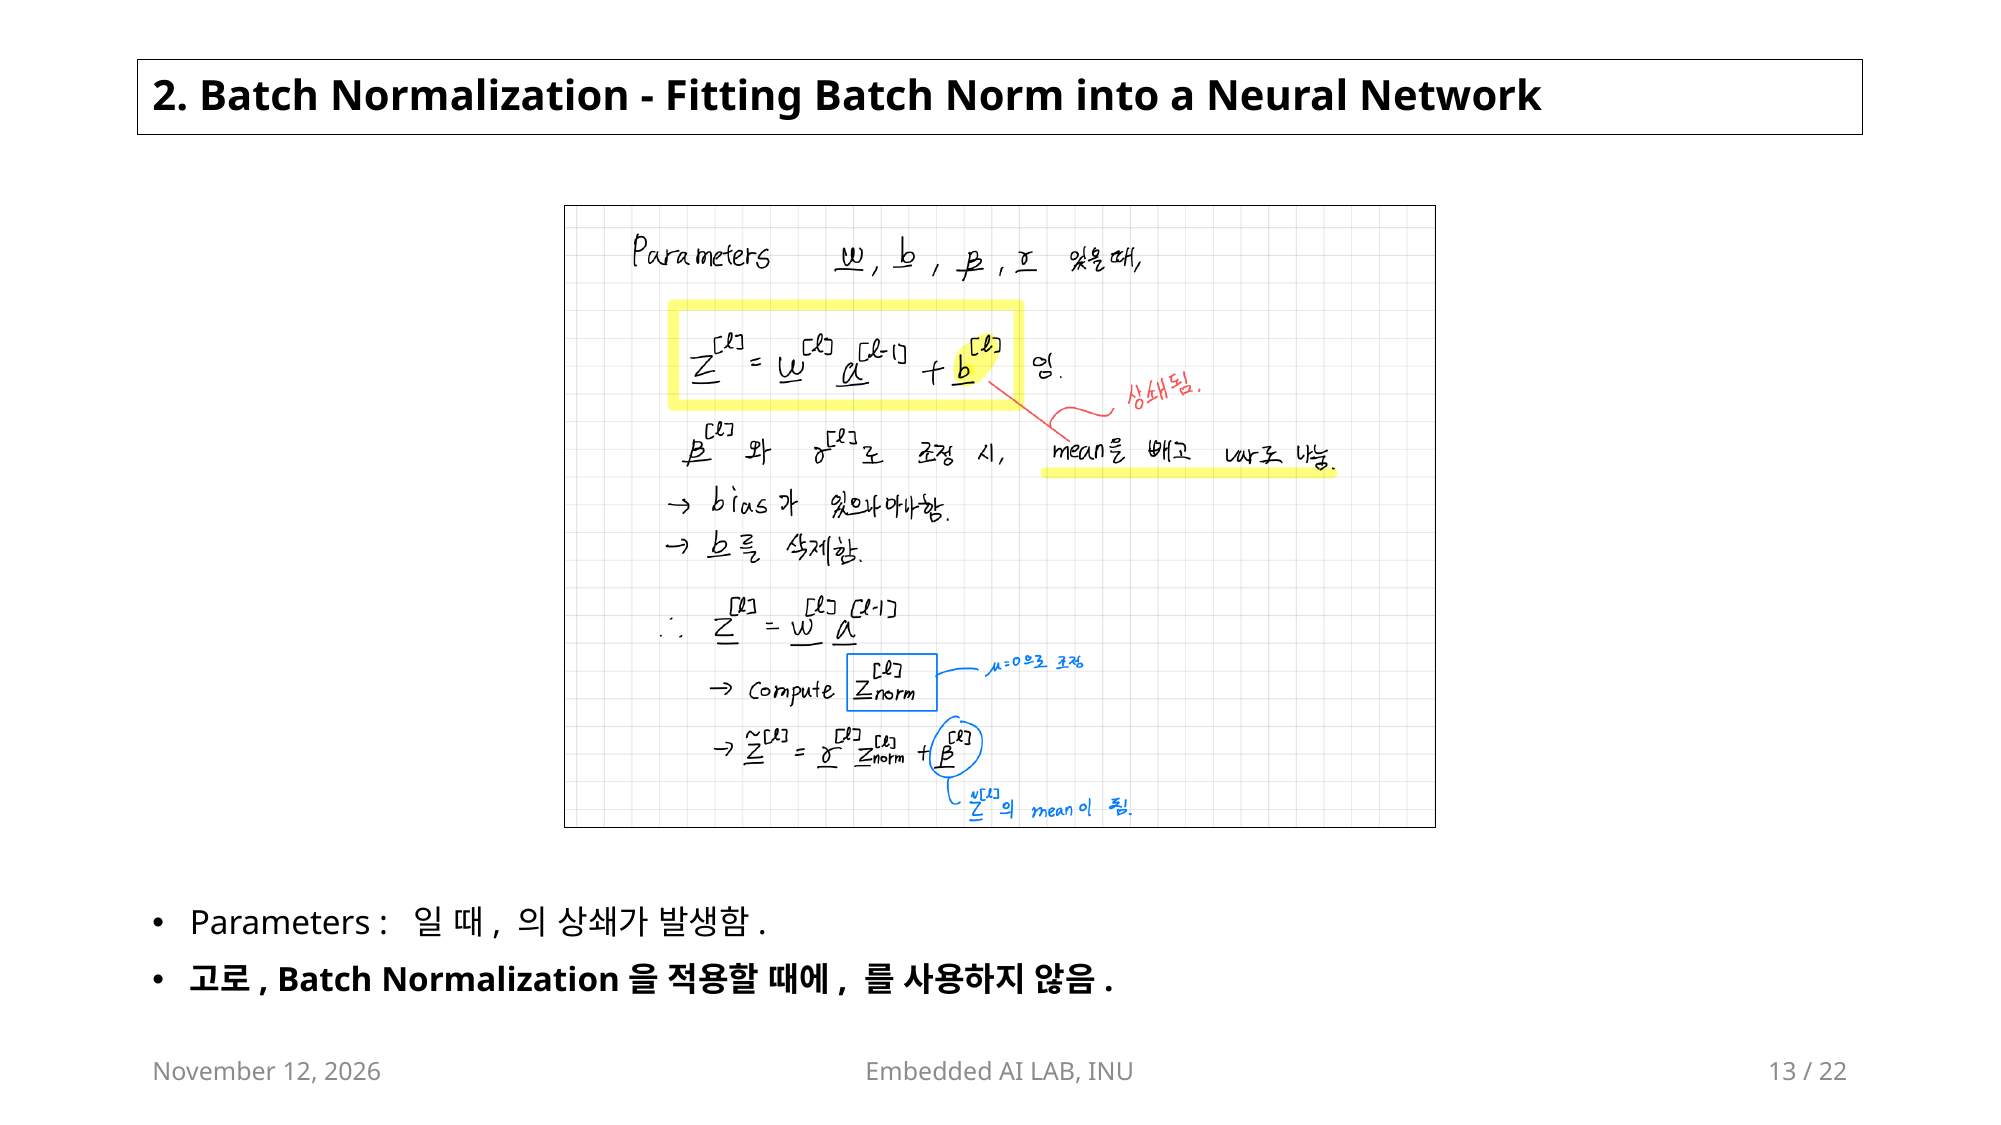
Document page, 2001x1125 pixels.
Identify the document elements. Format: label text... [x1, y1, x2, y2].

picture [564, 205, 1436, 828]
slide_number 13 / 22 [1412, 1042, 1863, 1103]
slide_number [137, 1042, 588, 1103]
footer Embedded AI LAB, INU [662, 1042, 1338, 1103]
title 2. Batch Normalization - Fitting Batch Norm into a Neural Network [137, 59, 1863, 135]
